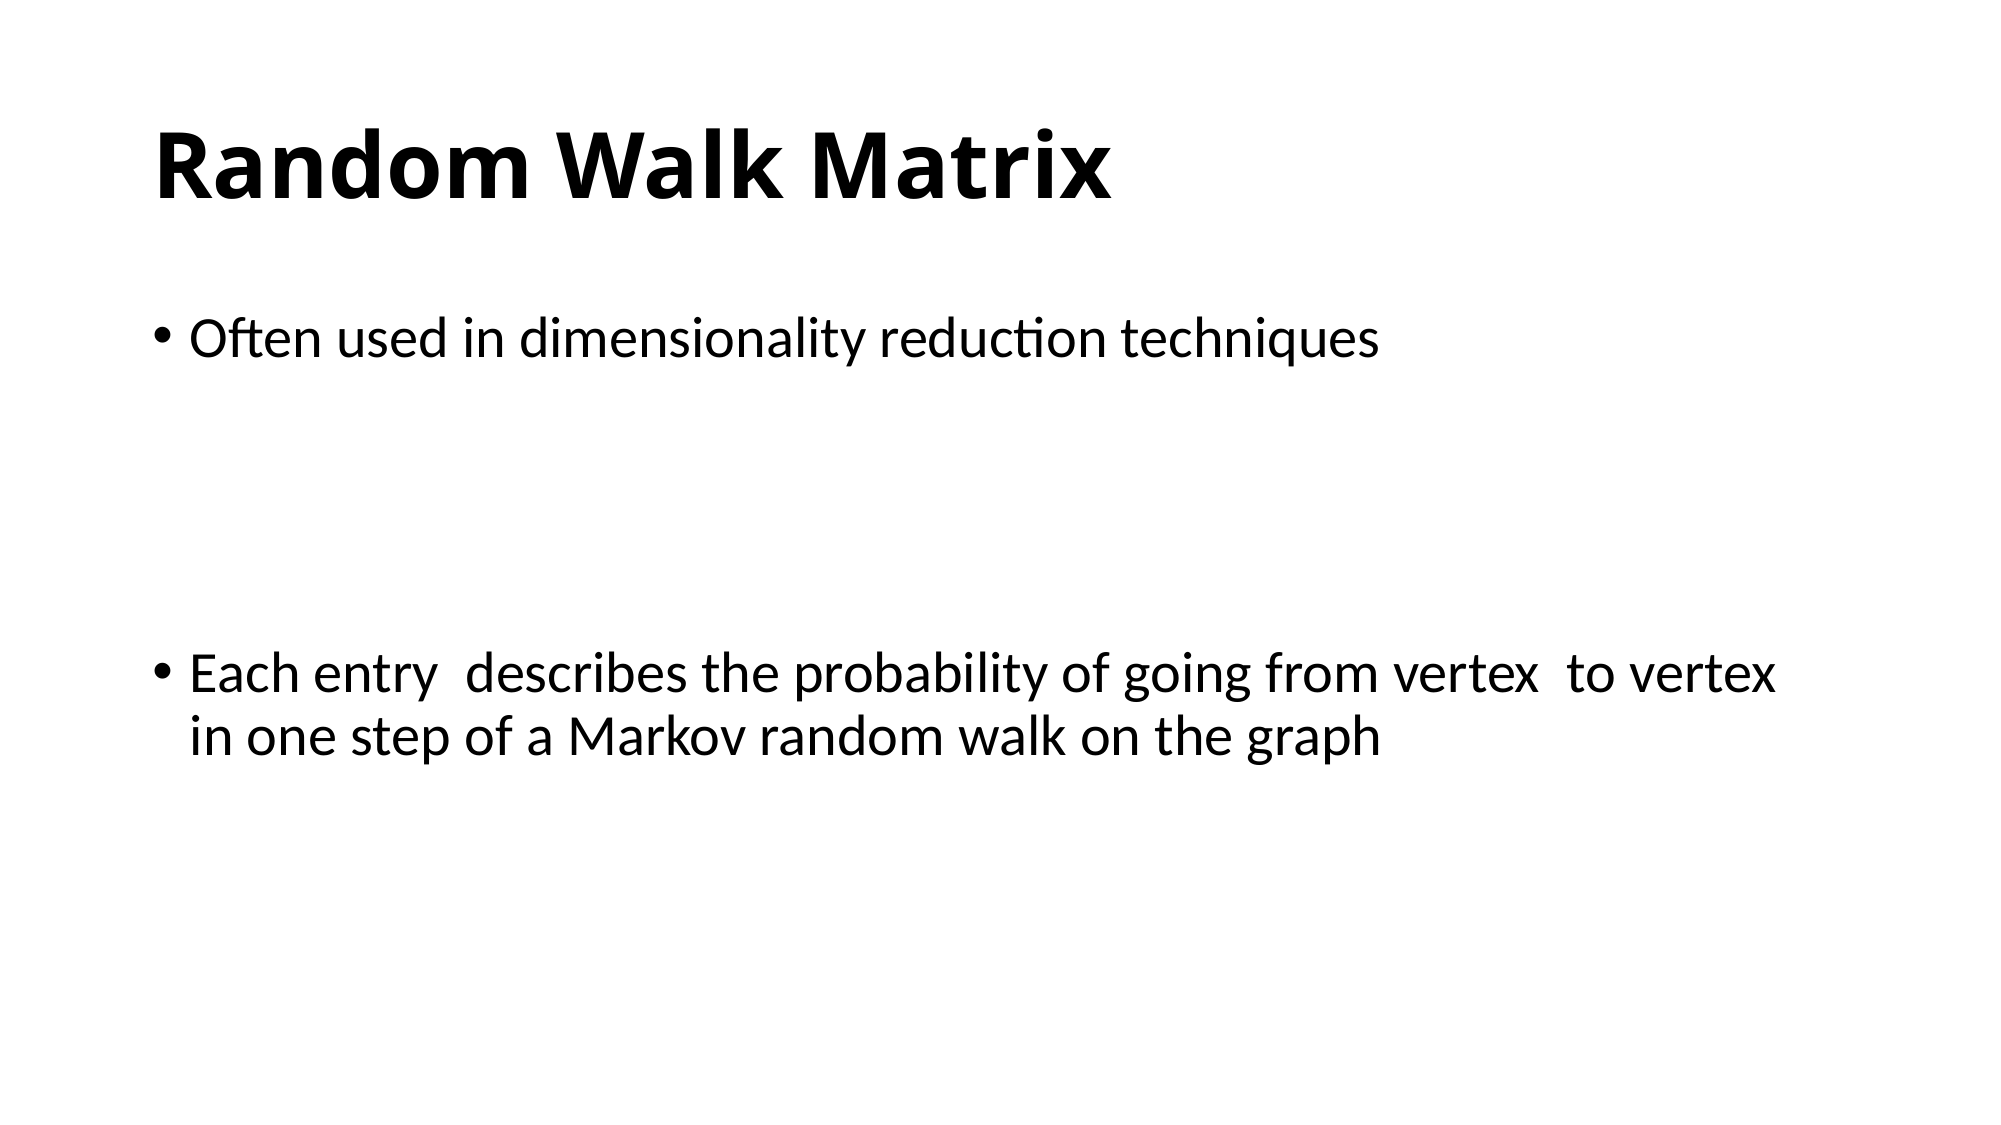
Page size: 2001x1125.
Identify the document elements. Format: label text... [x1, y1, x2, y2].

title Random Walk Matrix [137, 59, 1863, 278]
